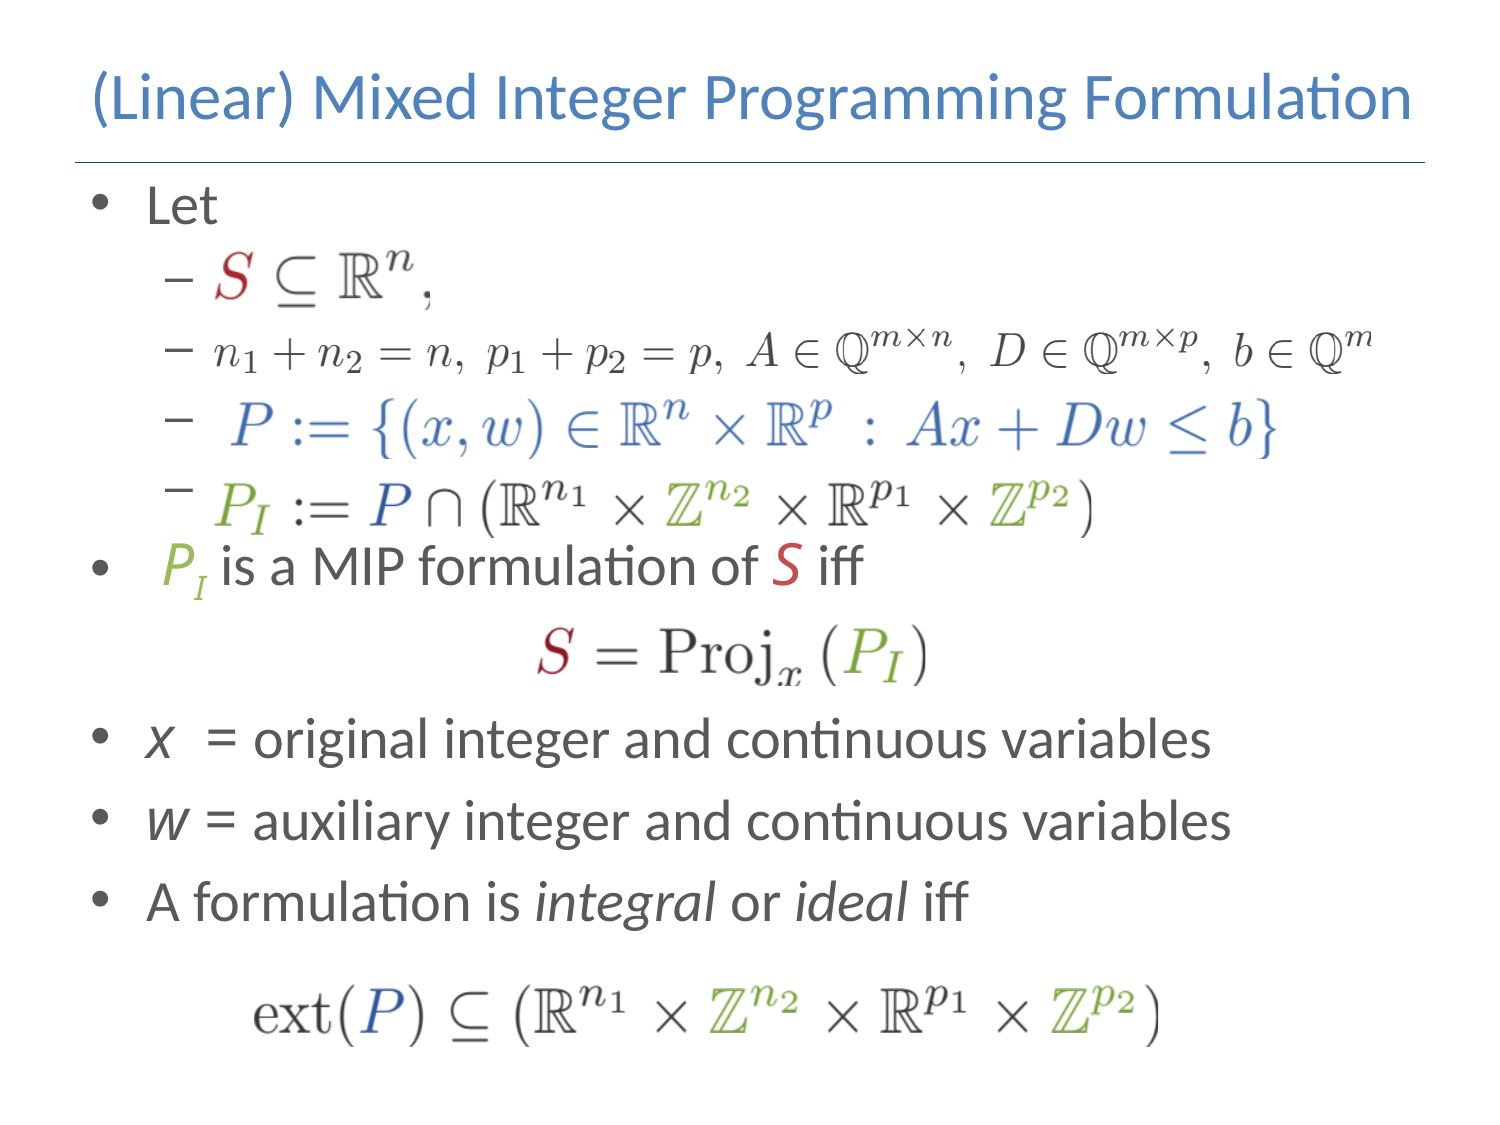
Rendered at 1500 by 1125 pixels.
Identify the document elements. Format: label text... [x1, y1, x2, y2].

title (Linear) Mixed Integer Programming Formulation [75, 45, 1443, 141]
picture [213, 327, 1372, 375]
list Let PI is a MIP formulation of S iff x = original integer and continuous variables w = auxiliary integer and continuous variables A formulation is integral or ideal iff [75, 158, 1425, 1043]
picture [537, 623, 926, 687]
picture [213, 249, 431, 310]
picture [230, 397, 1276, 459]
picture [253, 983, 1159, 1047]
picture [213, 478, 1092, 539]
